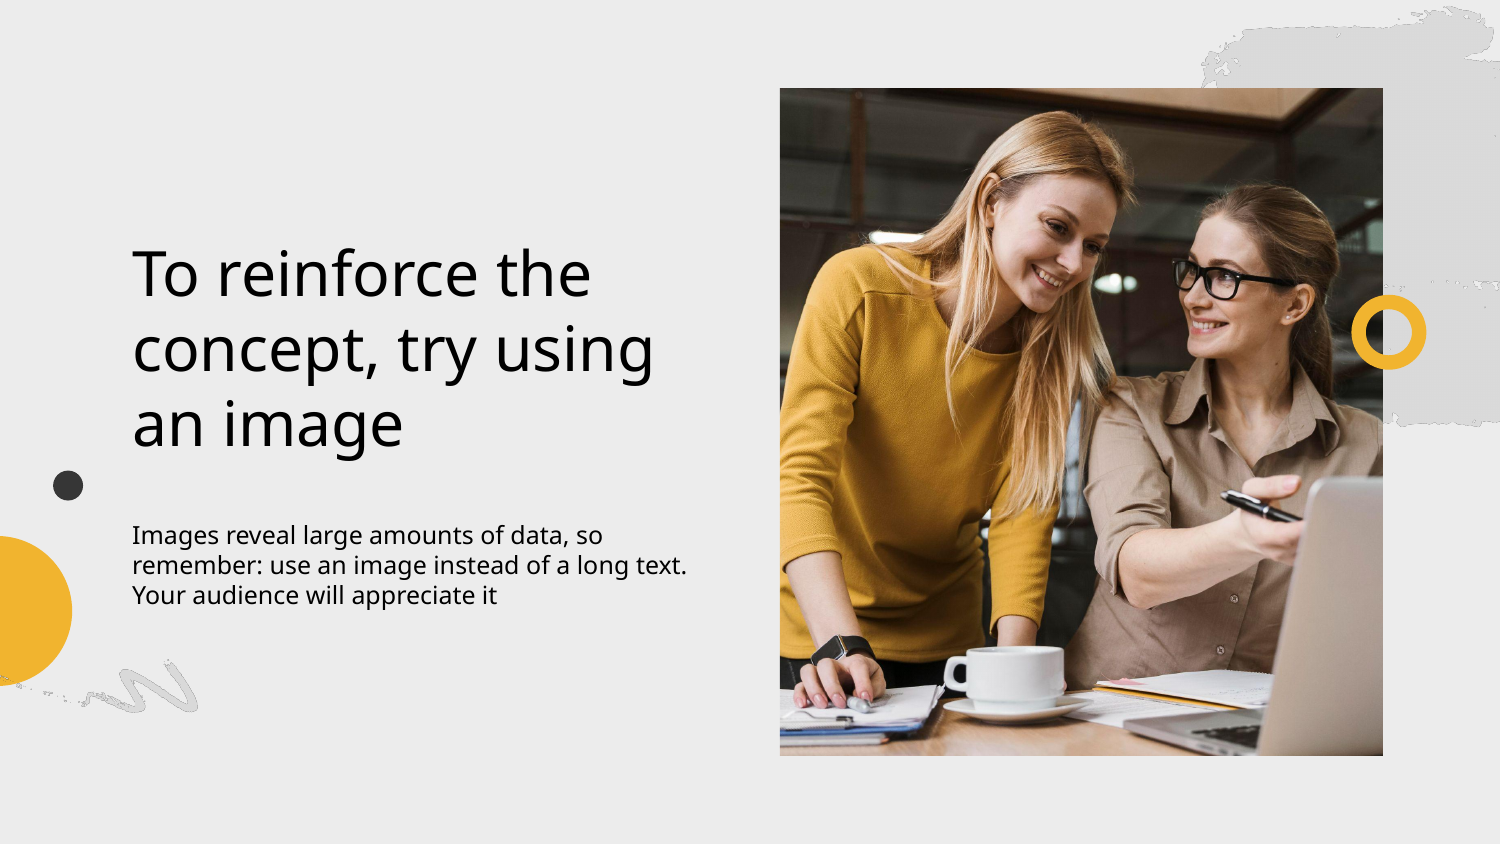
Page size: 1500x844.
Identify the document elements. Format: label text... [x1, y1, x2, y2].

text_box [1388, 294, 1427, 370]
picture [0, 659, 198, 713]
title To reinforce the concept, try using an image [116, 219, 720, 475]
picture [779, 0, 1500, 756]
subtitle Images reveal large amounts of data, so remember: use an image instead of a long text. Your audience will appreciate it [116, 504, 720, 625]
